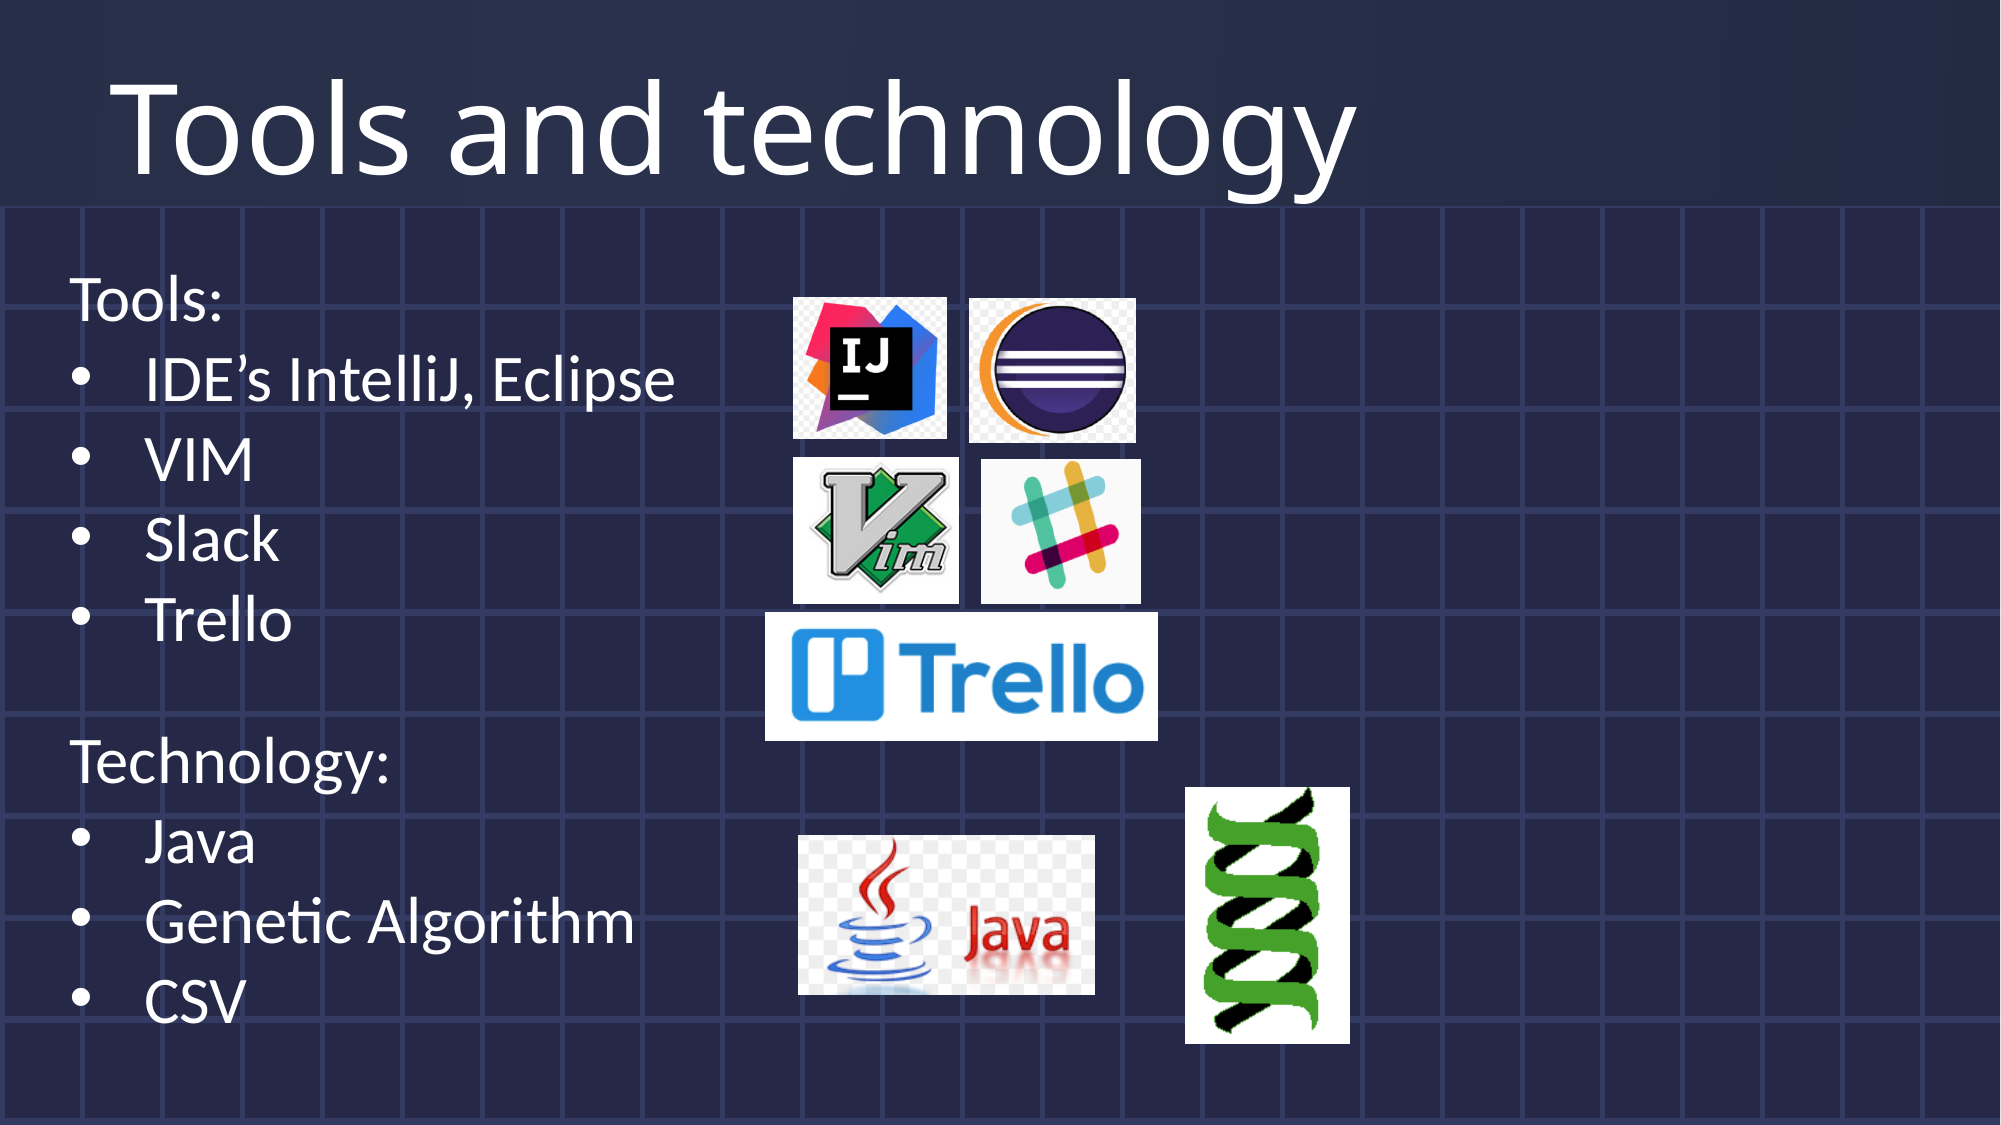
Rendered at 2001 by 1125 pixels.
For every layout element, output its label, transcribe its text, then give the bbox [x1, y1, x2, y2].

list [0, 0, 2000, 206]
picture [0, 0, 2001, 1125]
text_box Technology: Java Genetic Algorithm CSV [54, 709, 1859, 1044]
text_box Tools: IDE’s IntelliJ, Eclipse VIM Slack Trello [54, 247, 1869, 663]
